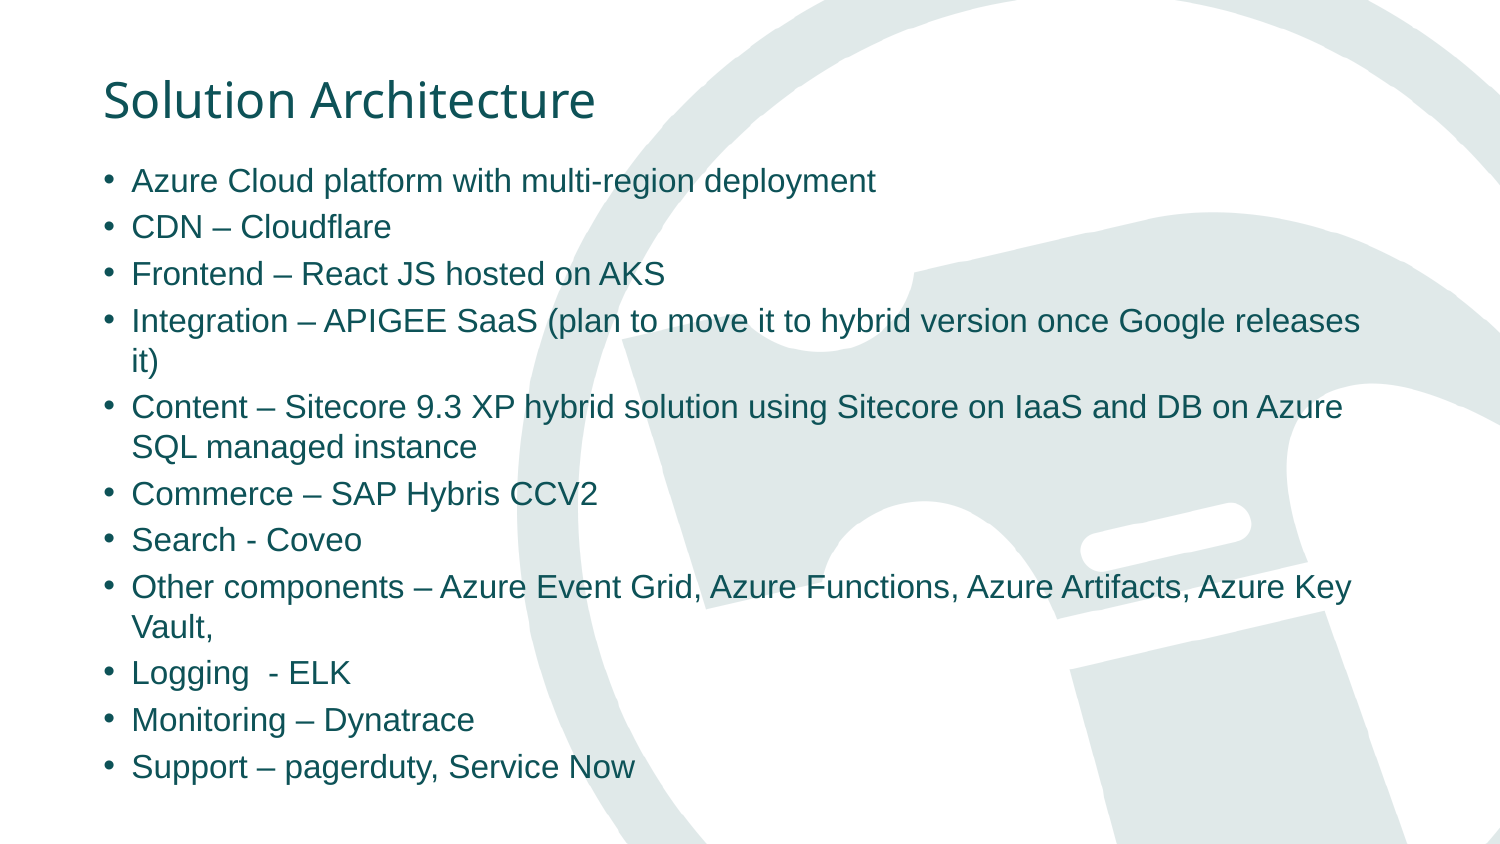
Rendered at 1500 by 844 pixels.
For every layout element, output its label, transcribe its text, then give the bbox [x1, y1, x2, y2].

list Solution Architecture [88, 0, 857, 136]
list Azure Cloud platform with multi-region deployment CDN – Cloudflare Frontend – React JS hosted on AKS Integration – APIGEE SaaS (plan to move it to hybrid version once Google releases it) Content – Sitecore 9.3 XP hybrid solution using Sitecore on IaaS and DB on Azure SQL managed instance Commerce – SAP Hybris CCV2 Search - Coveo Other components – Azure Event Grid, Azure Functions, Azure Artifacts, Azure Key Vault, Logging - ELK Monitoring – Dynatrace Support – pagerduty, Service Now [88, 151, 1412, 786]
